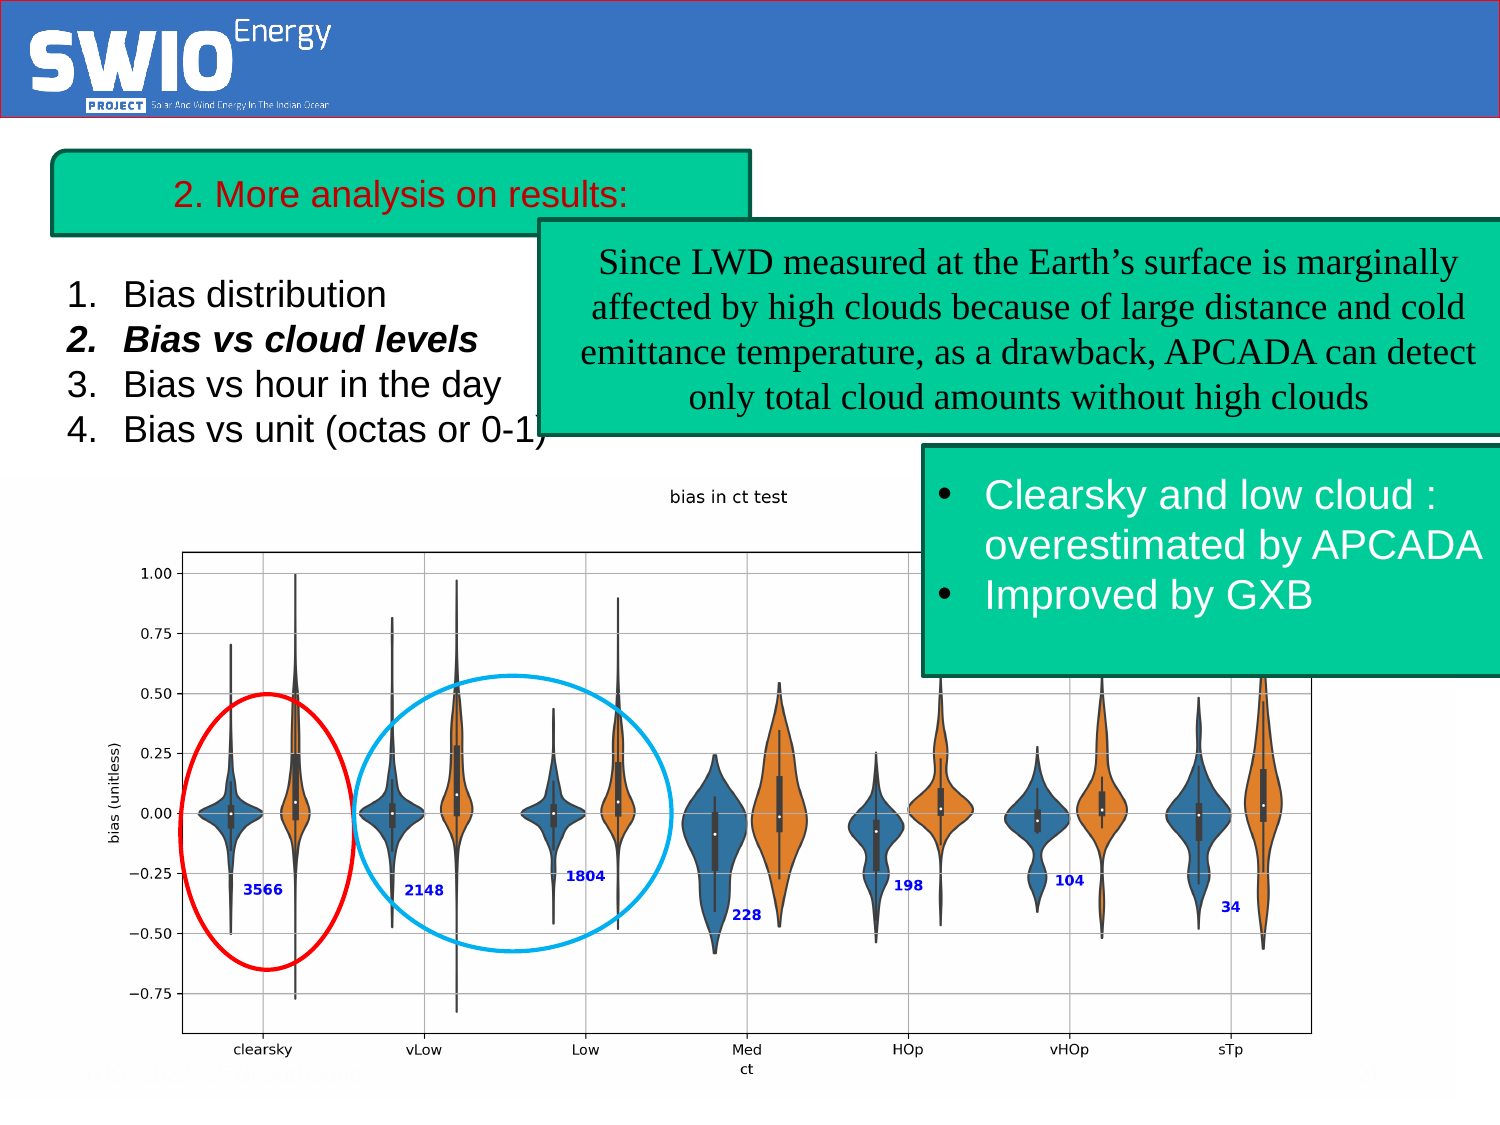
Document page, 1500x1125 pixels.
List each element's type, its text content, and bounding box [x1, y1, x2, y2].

text_box Bias distribution Bias vs cloud levels Bias vs hour in the day Bias vs unit (octas or 0-1) [52, 262, 625, 458]
text_box 2. More analysis on results: [50, 148, 753, 238]
text_box Clearsky and low cloud : overestimated by APCADA Improved by GXB [921, 443, 1500, 678]
text_box Since LWD measured at the Earth’s surface is marginally affected by high clouds because of large distance and cold emittance temperature, as a drawback, APCADA can detect only total cloud amounts without high clouds [537, 217, 1500, 437]
picture [0, 0, 1500, 124]
picture [0, 477, 1457, 1103]
